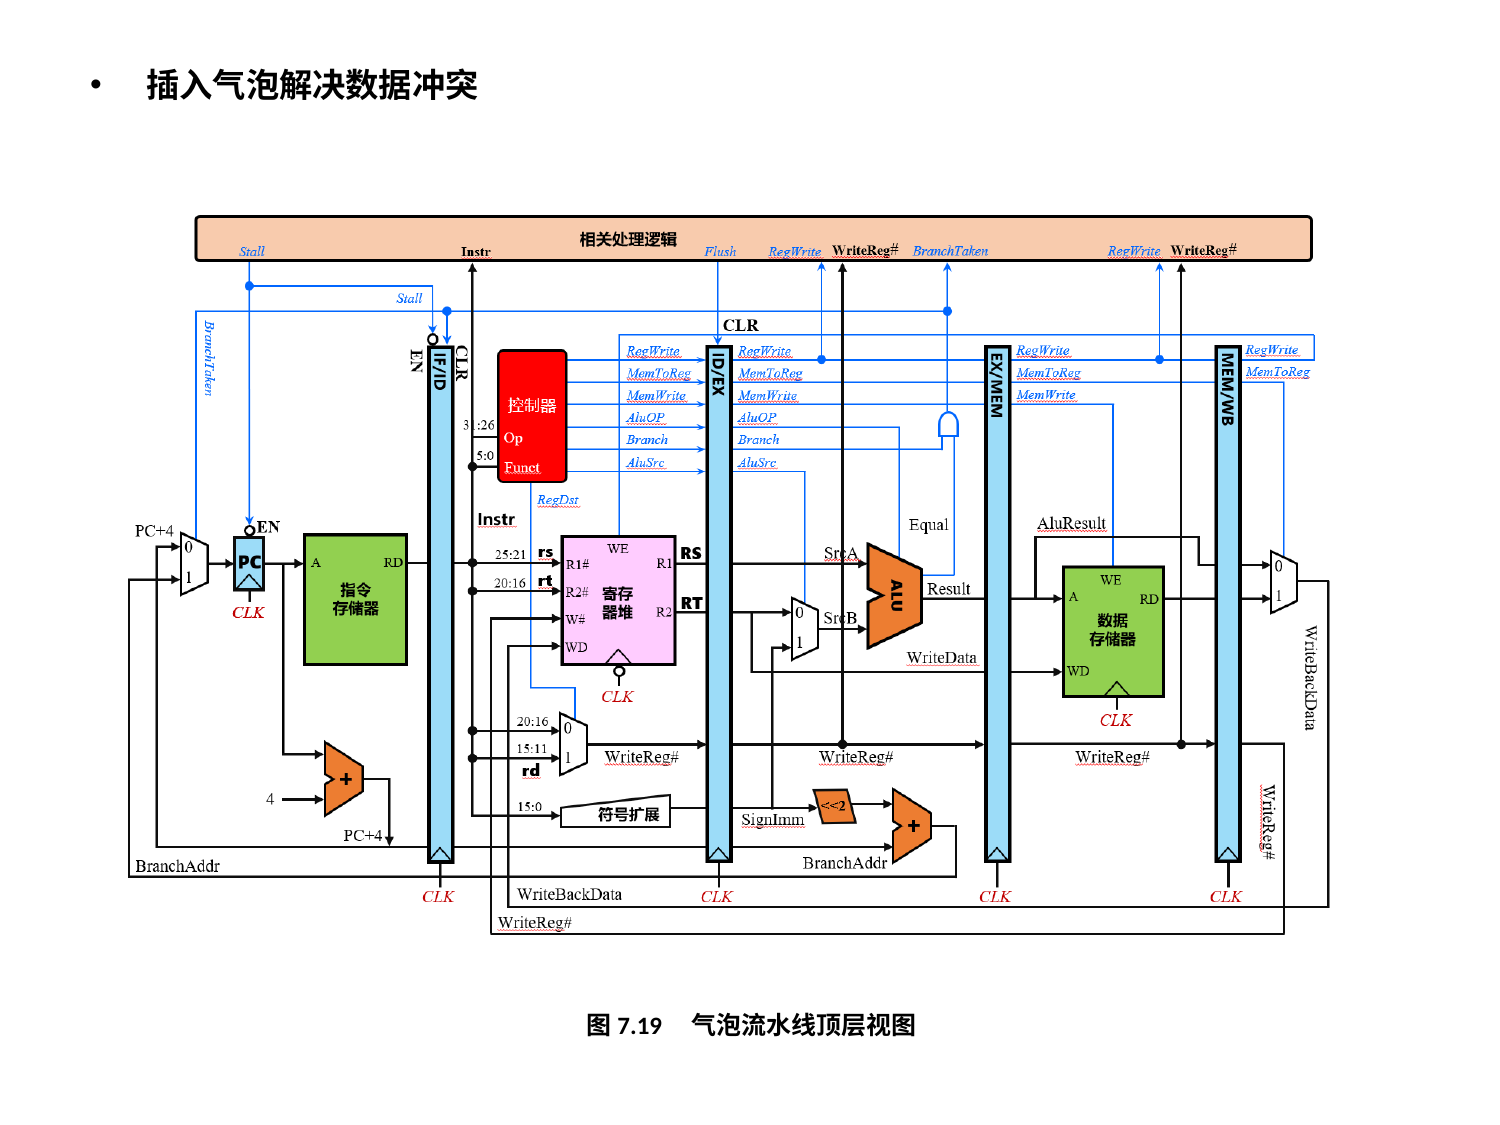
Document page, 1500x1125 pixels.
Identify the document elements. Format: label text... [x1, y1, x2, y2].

list 插入气泡解决数据冲突 [75, 56, 1425, 799]
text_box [74, 184, 1391, 1048]
